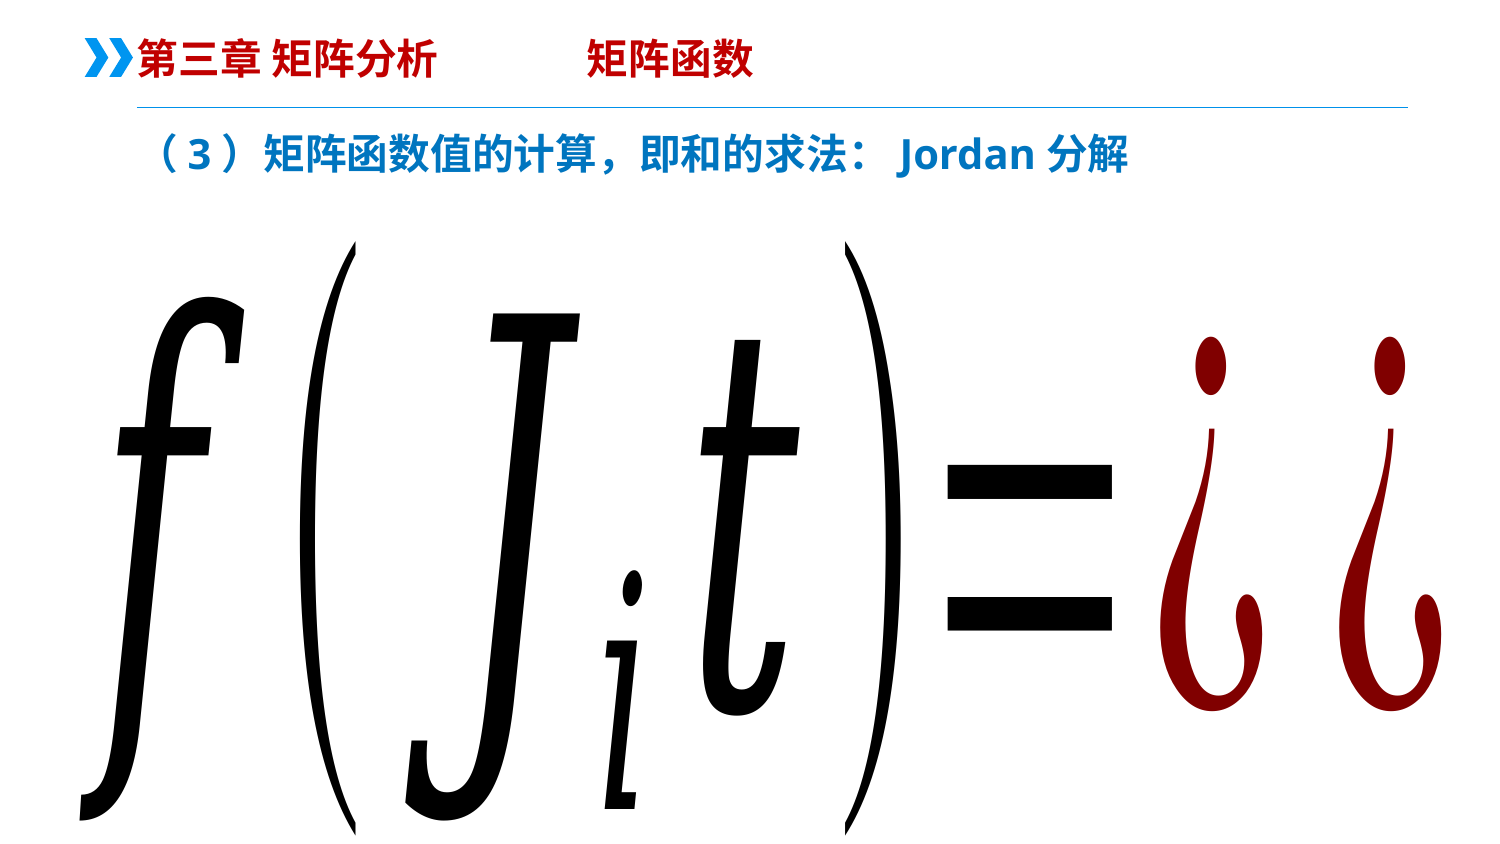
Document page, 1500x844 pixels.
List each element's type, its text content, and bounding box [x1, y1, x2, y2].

text_box 第三章 矩阵分析 矩阵函数 [136, 26, 1337, 90]
text_box [107, 36, 135, 79]
text_box [82, 36, 111, 79]
